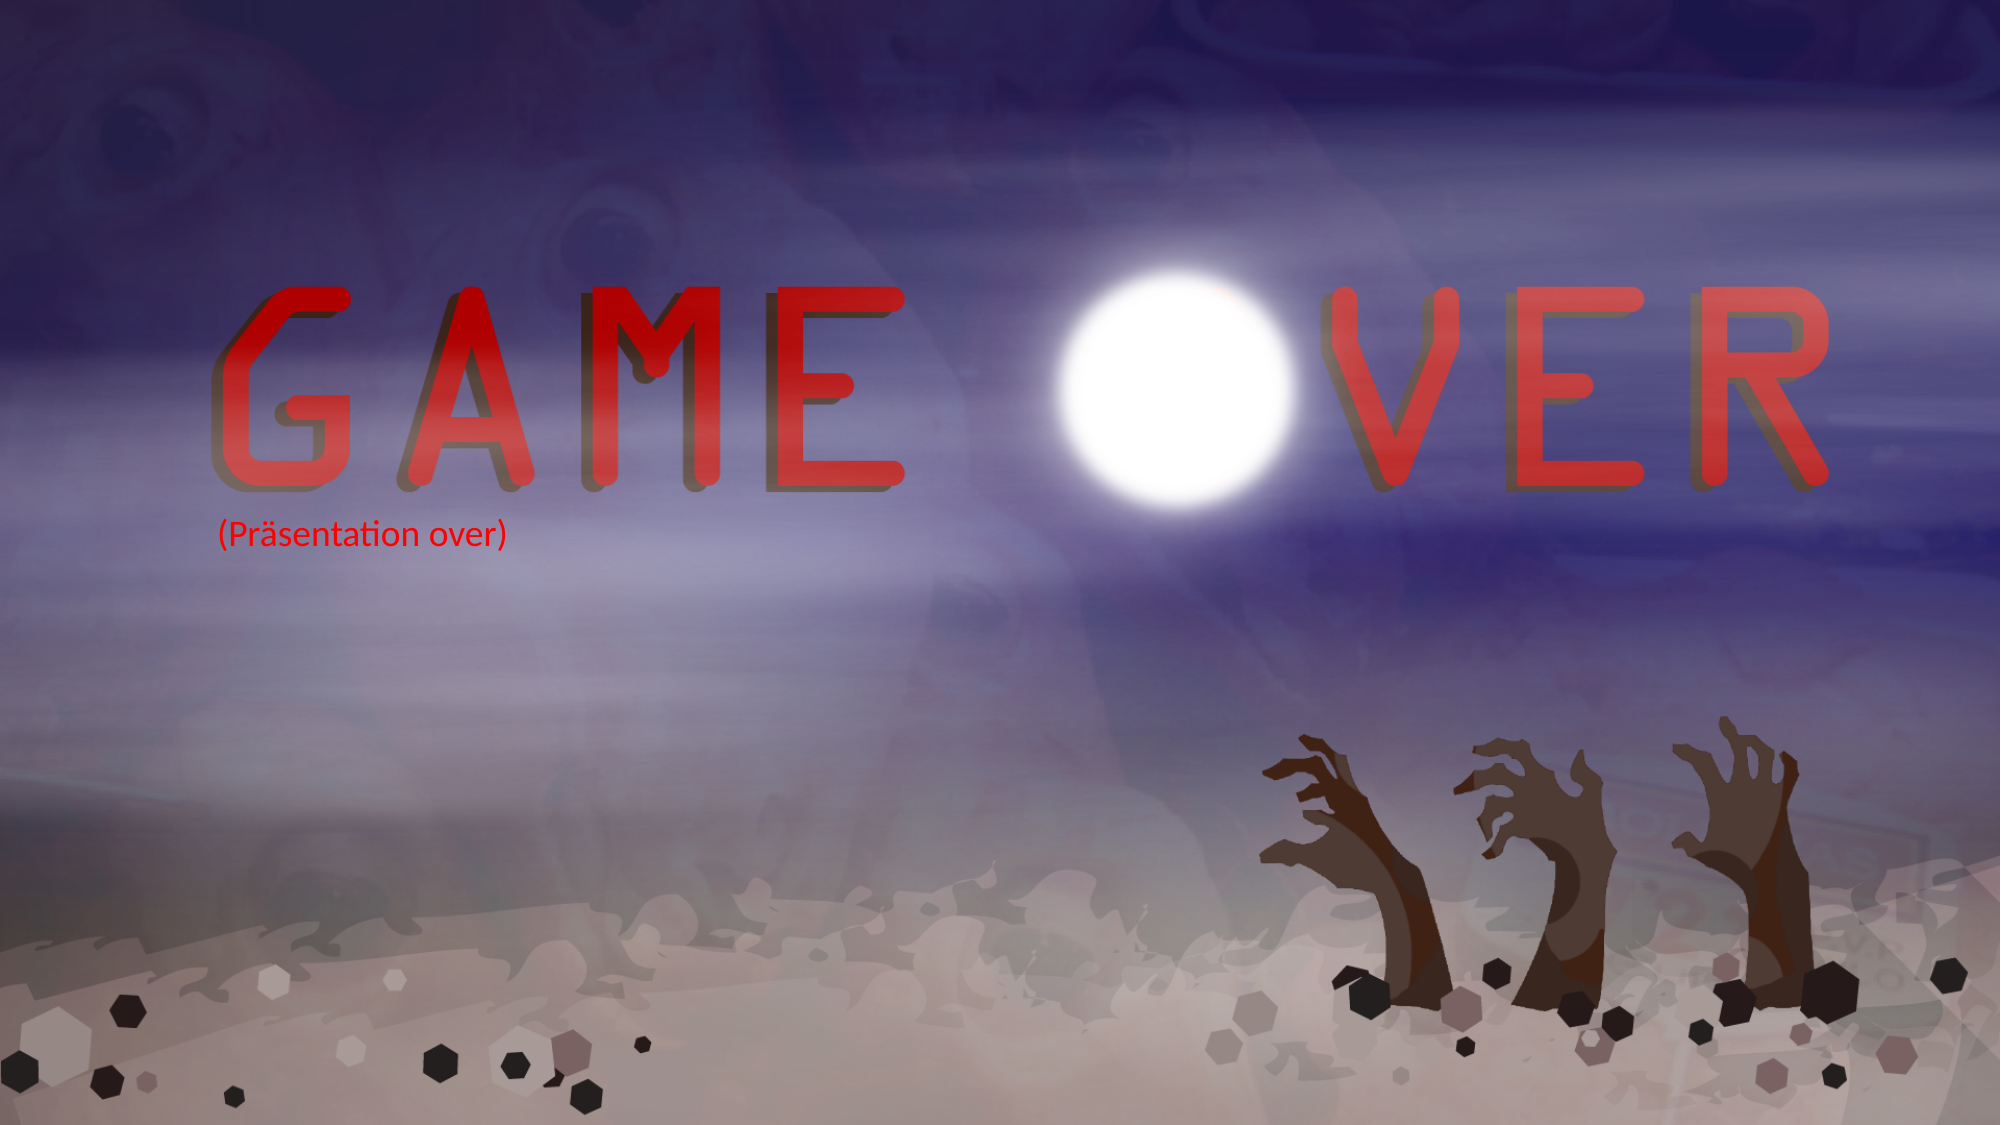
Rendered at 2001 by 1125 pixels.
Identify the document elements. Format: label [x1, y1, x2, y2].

list [0, 0, 2000, 1125]
